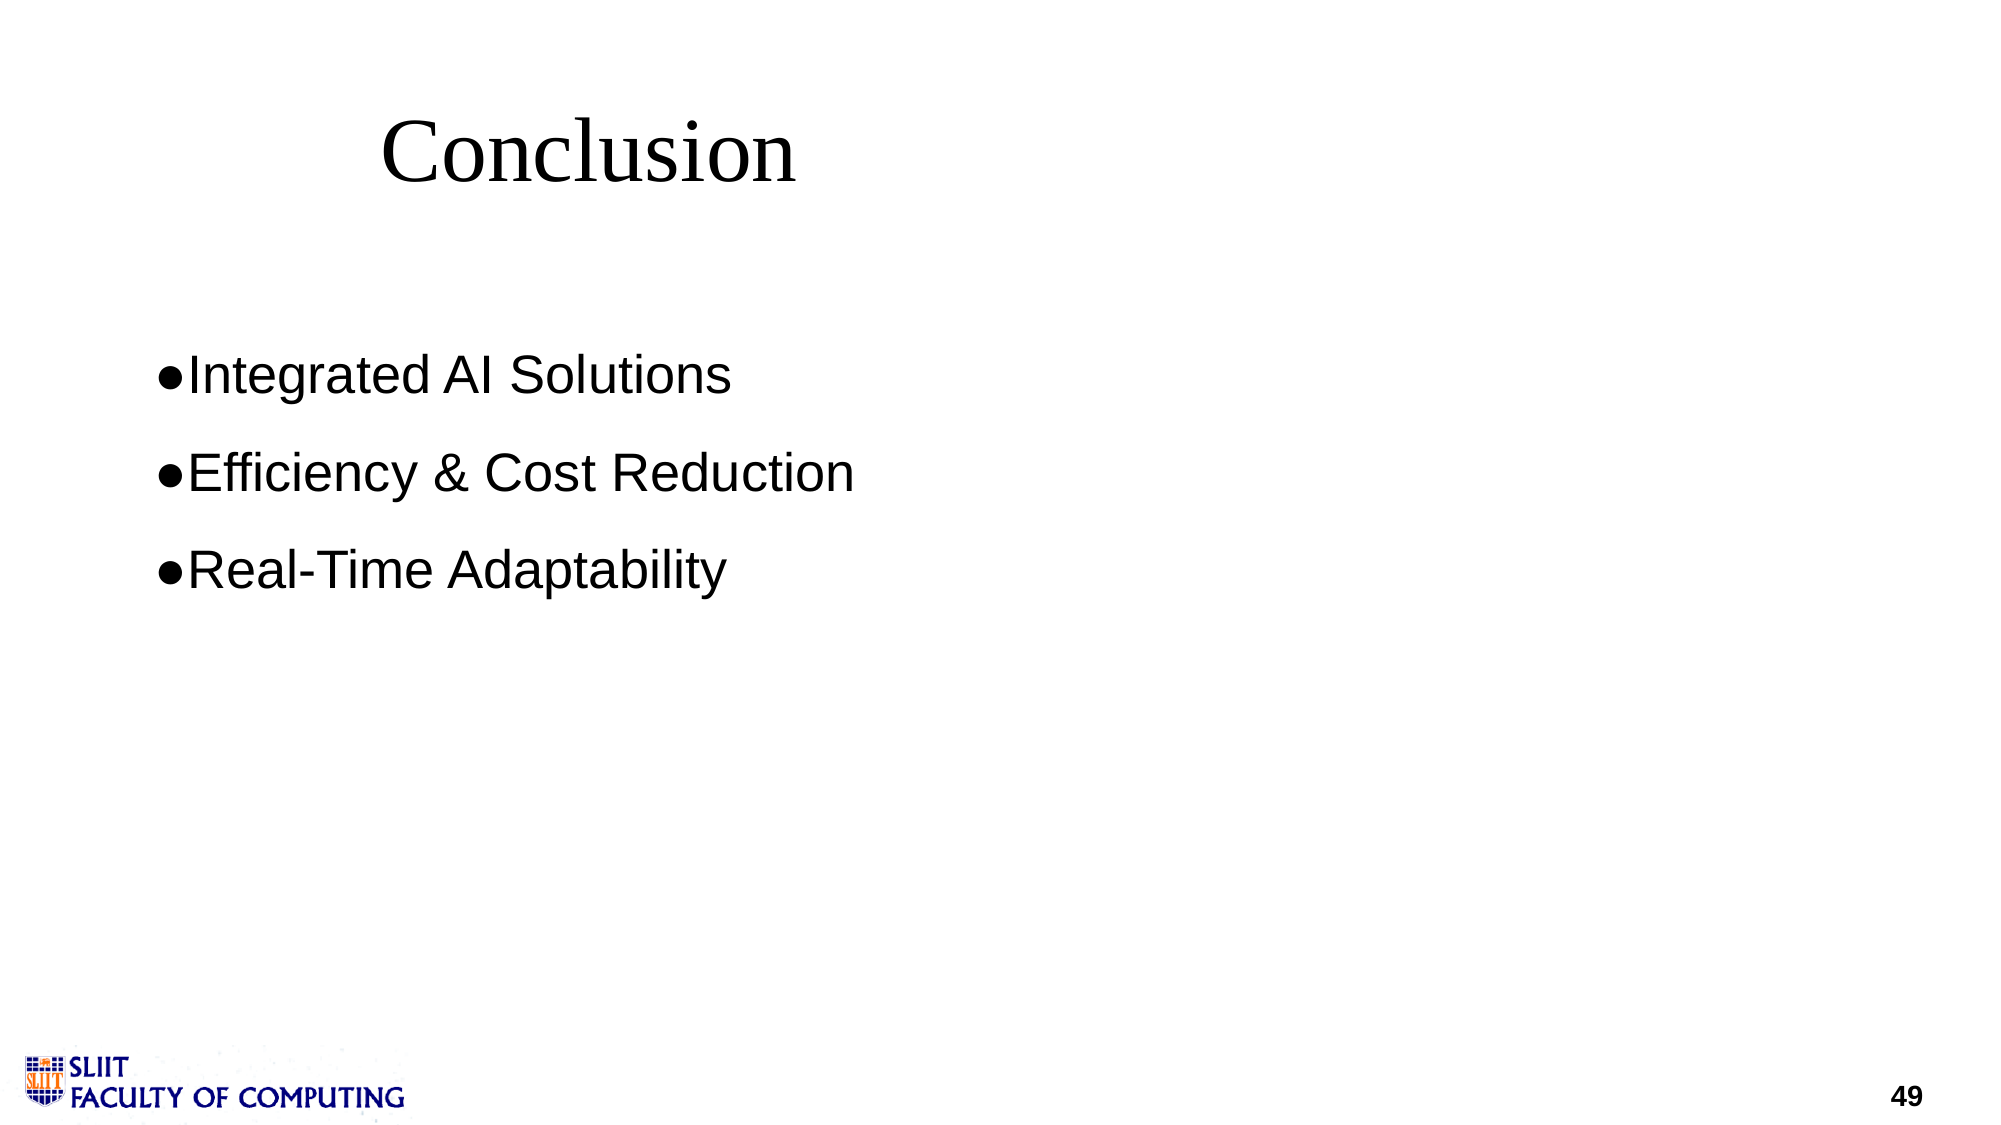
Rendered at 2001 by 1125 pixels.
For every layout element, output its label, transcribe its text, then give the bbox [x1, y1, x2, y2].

picture [0, 1045, 413, 1125]
list ●Integrated AI Solutions ●Efficiency & Cost Reduction ●Real-Time Adaptability [137, 299, 1863, 1014]
title Conclusion [364, 43, 1483, 261]
